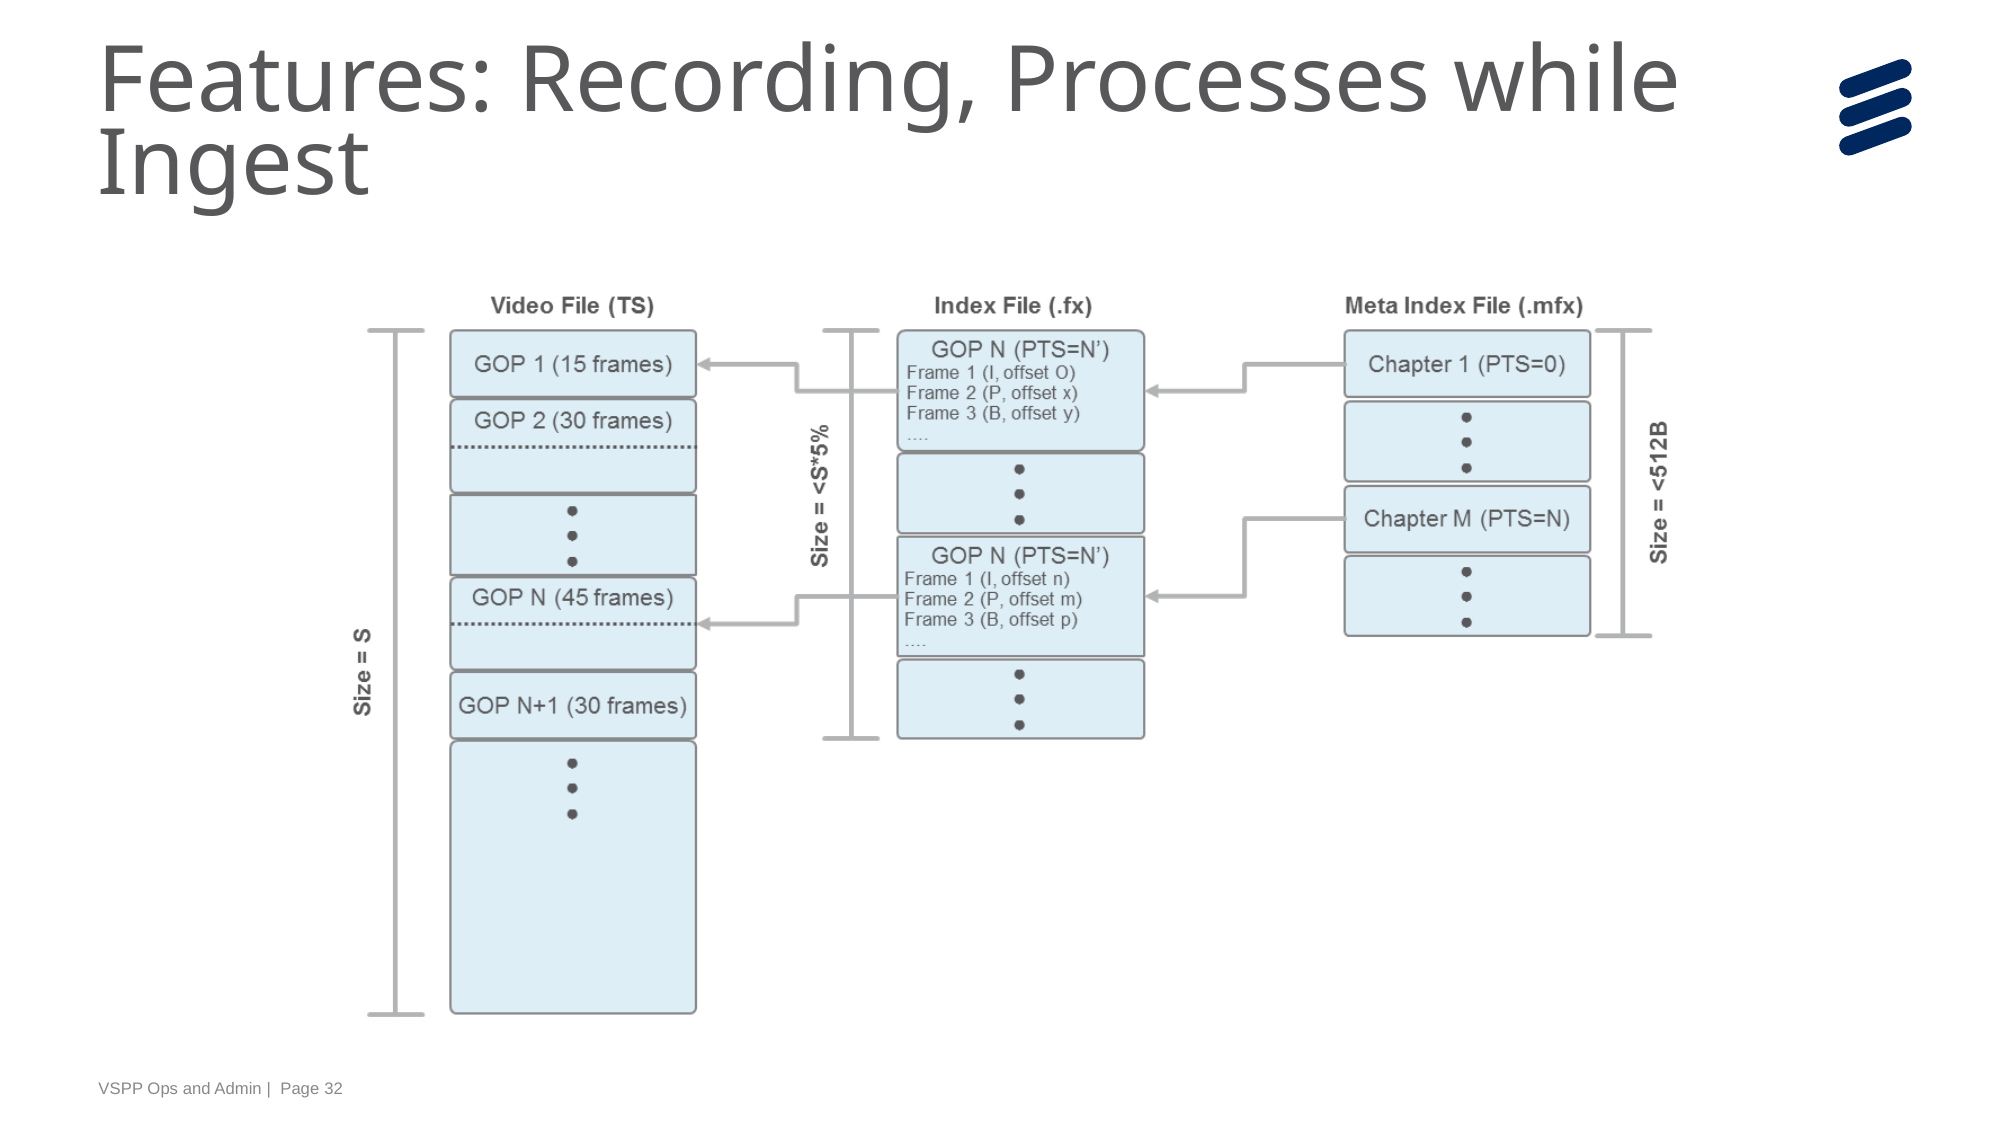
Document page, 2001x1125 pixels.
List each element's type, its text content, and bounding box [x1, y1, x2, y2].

picture [338, 282, 1686, 1019]
title Features: Recording, Processes while Ingest [85, 39, 1726, 218]
